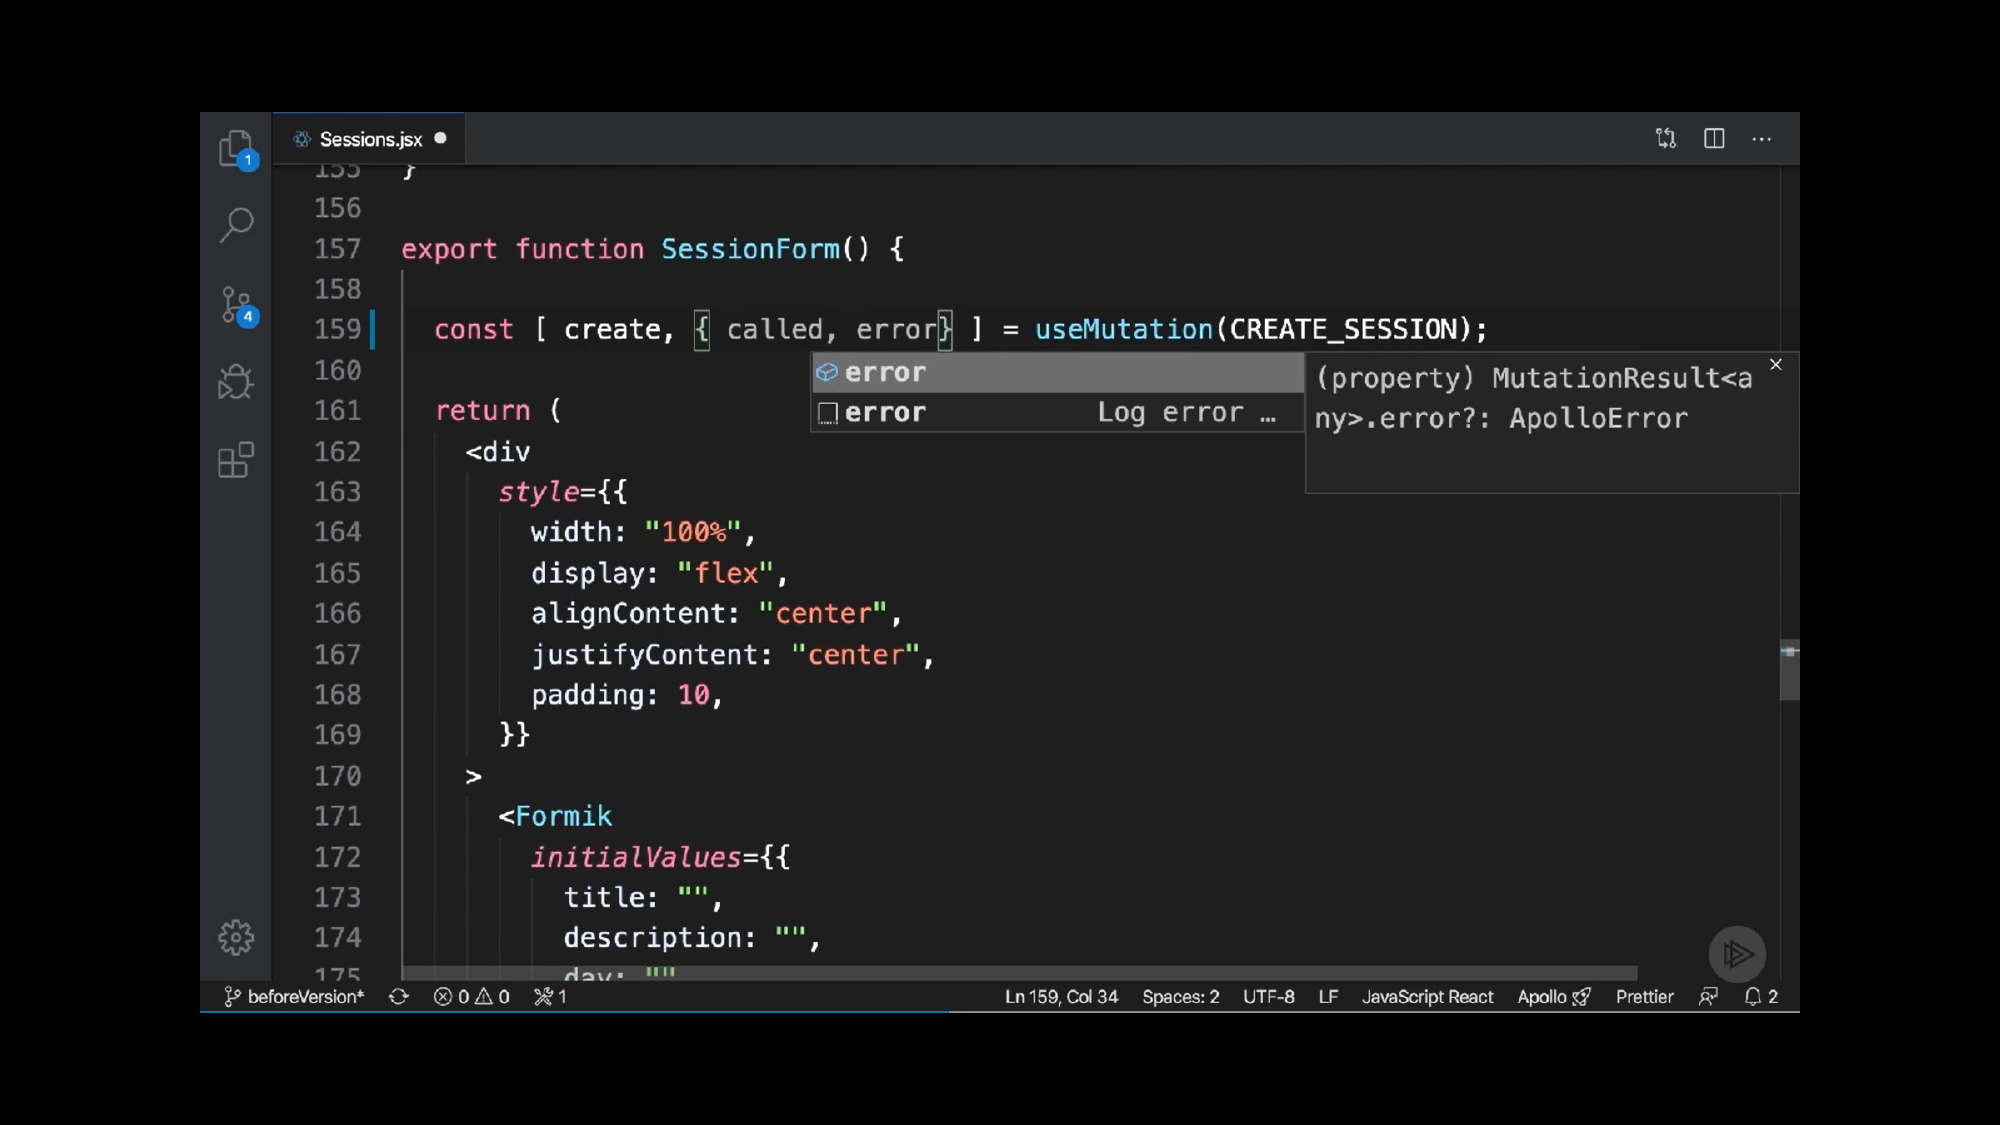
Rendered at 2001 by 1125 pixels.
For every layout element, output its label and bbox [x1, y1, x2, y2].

picture [199, 112, 1800, 1013]
